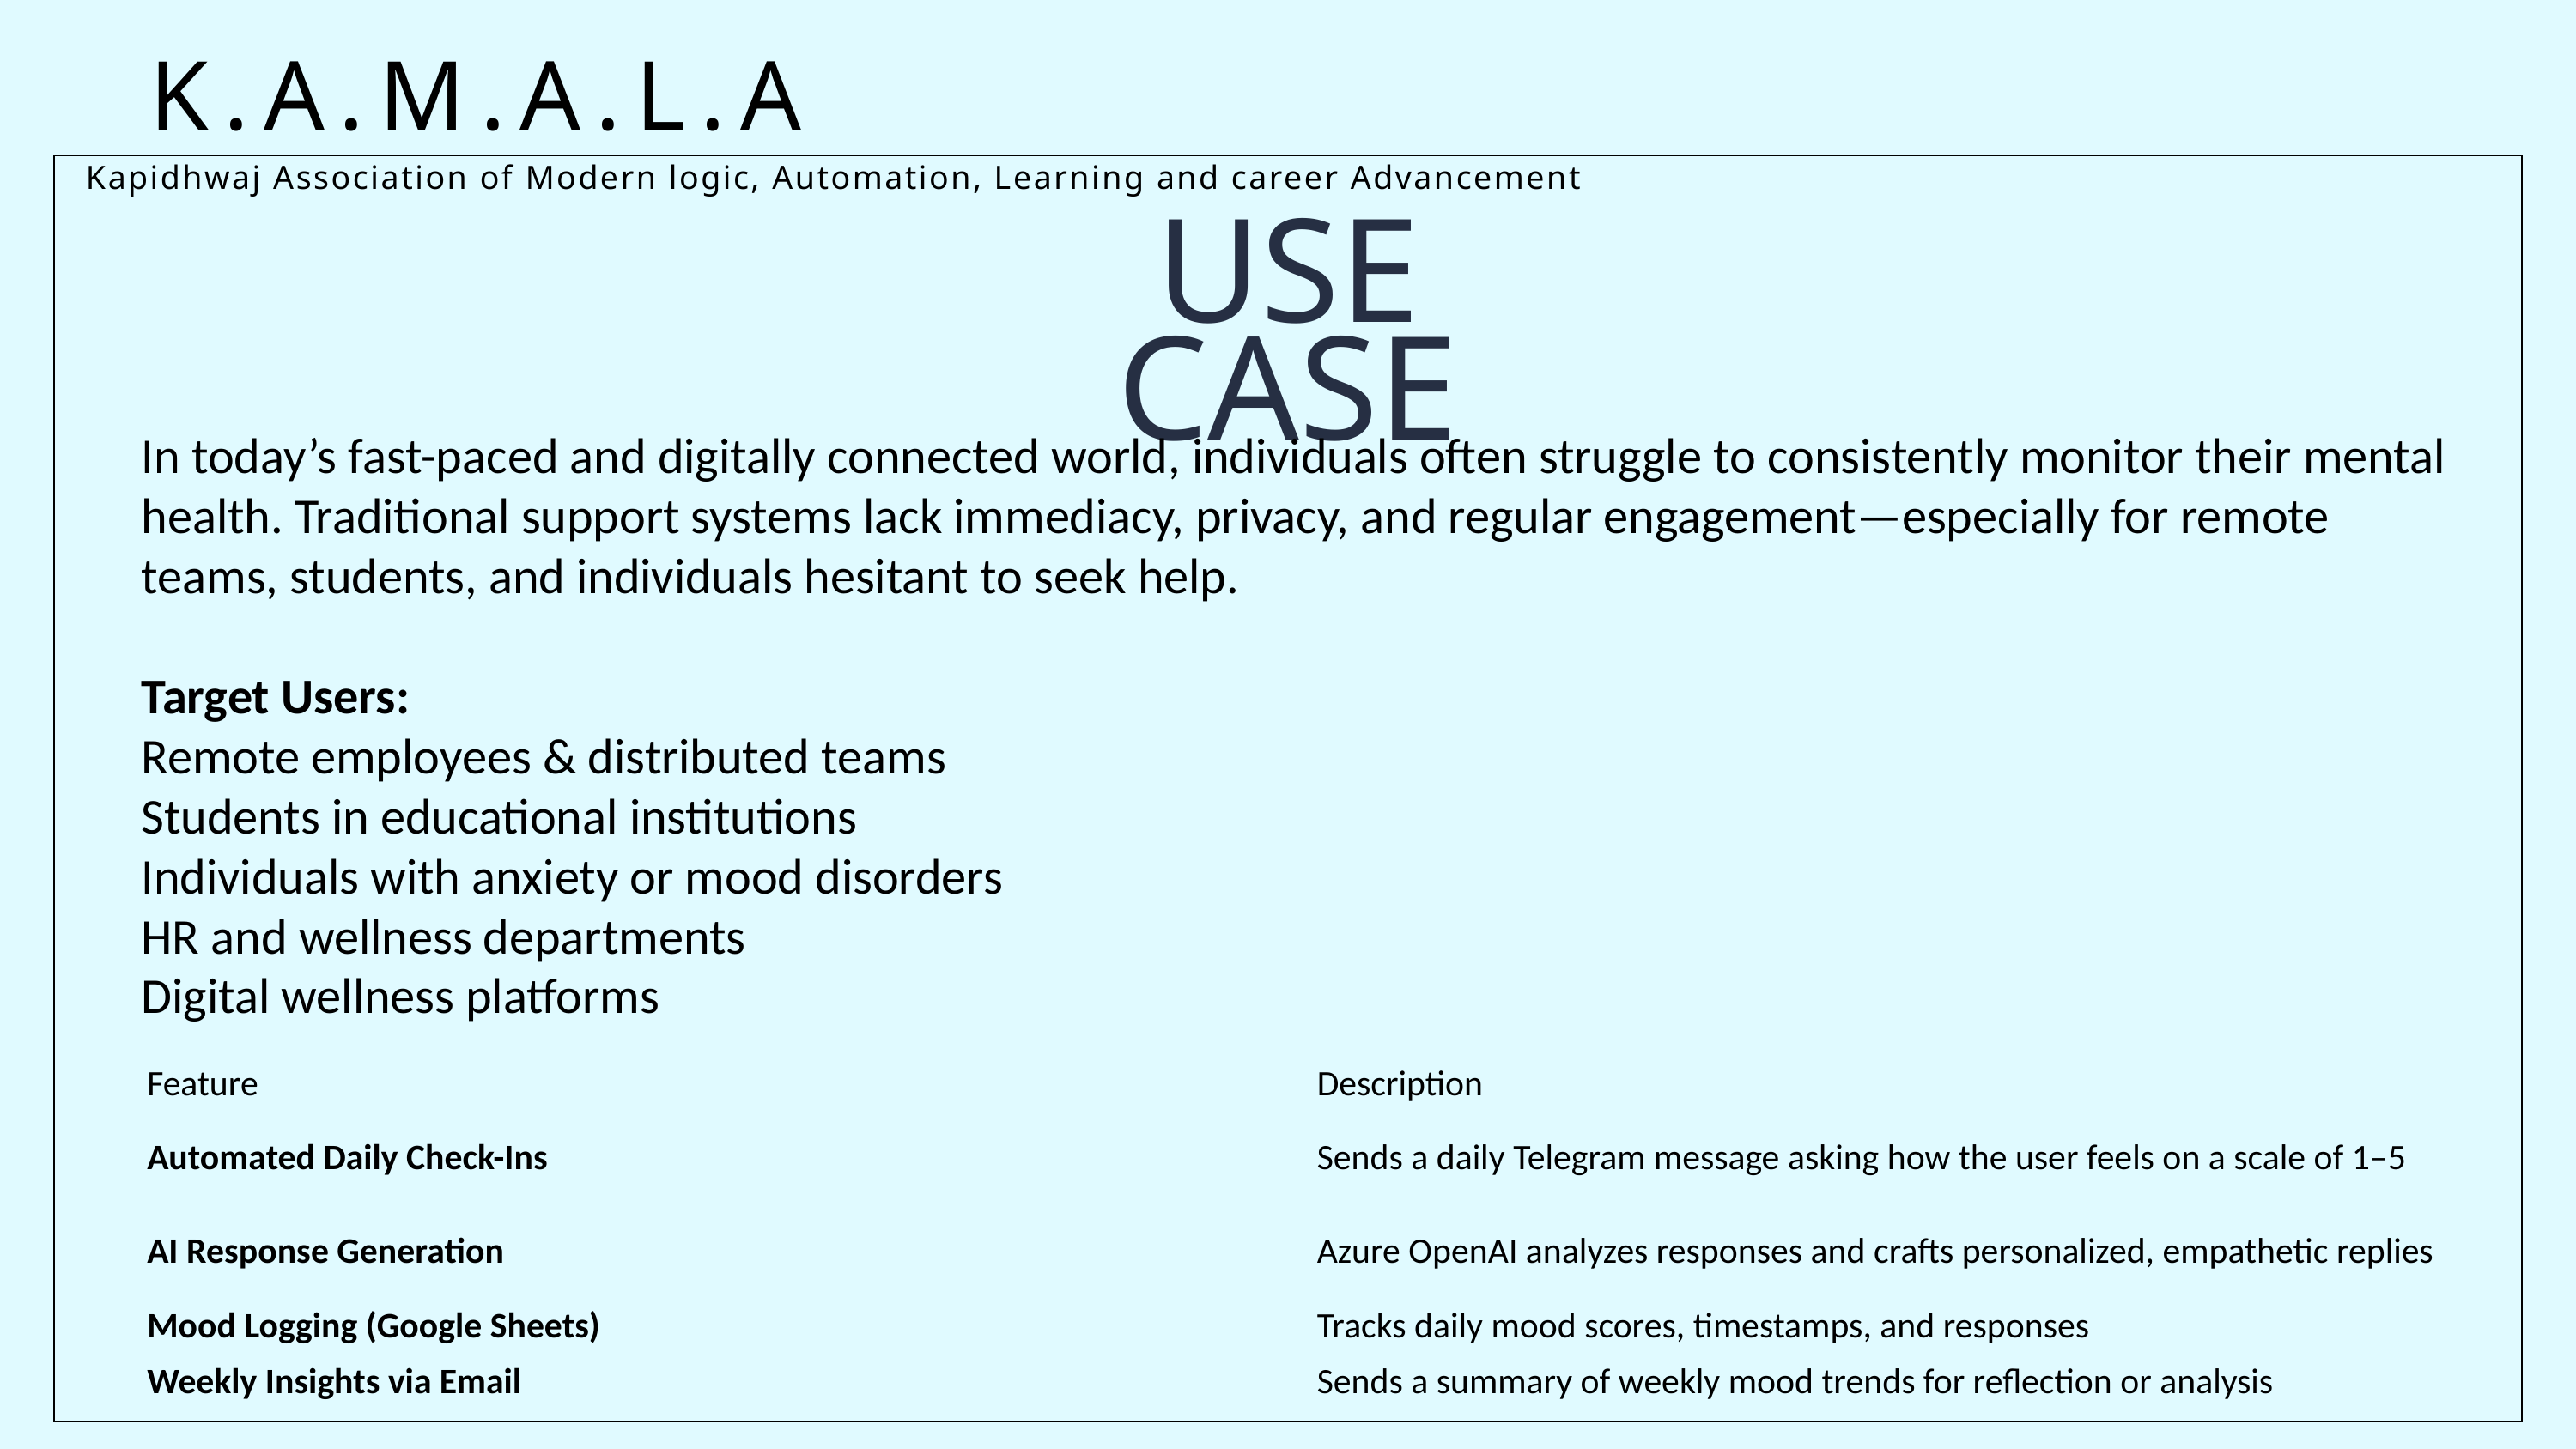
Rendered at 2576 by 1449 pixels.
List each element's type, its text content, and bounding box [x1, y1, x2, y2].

text_box K.A.M.A.L.A [62, 15, 890, 149]
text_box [53, 155, 2523, 1422]
